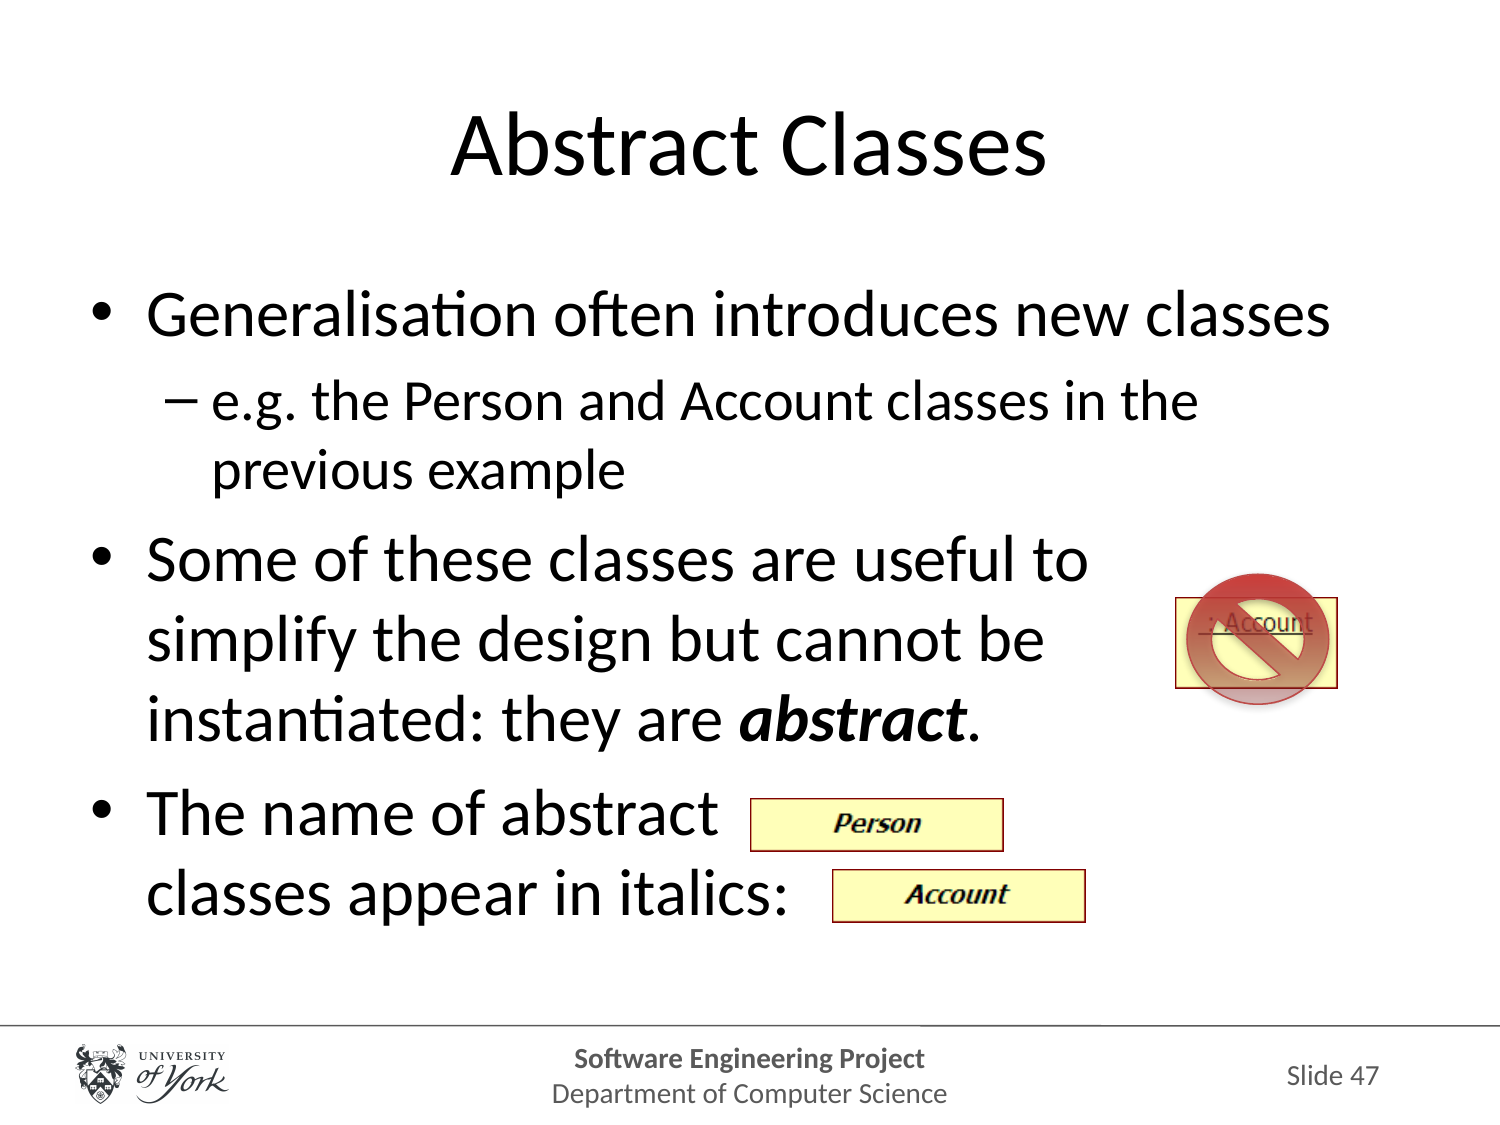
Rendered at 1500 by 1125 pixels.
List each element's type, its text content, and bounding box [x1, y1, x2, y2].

picture [75, 1044, 229, 1104]
list Generalisation often introduces new classes e.g. the Person and Account classes in the previous example Some of these classes are useful to simplify the design but cannot be instantiated: they are abstract. The name of abstract classes appear in italics: [75, 262, 1425, 1005]
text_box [749, 798, 1086, 923]
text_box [1174, 573, 1338, 705]
title Abstract Classes [75, 45, 1425, 233]
